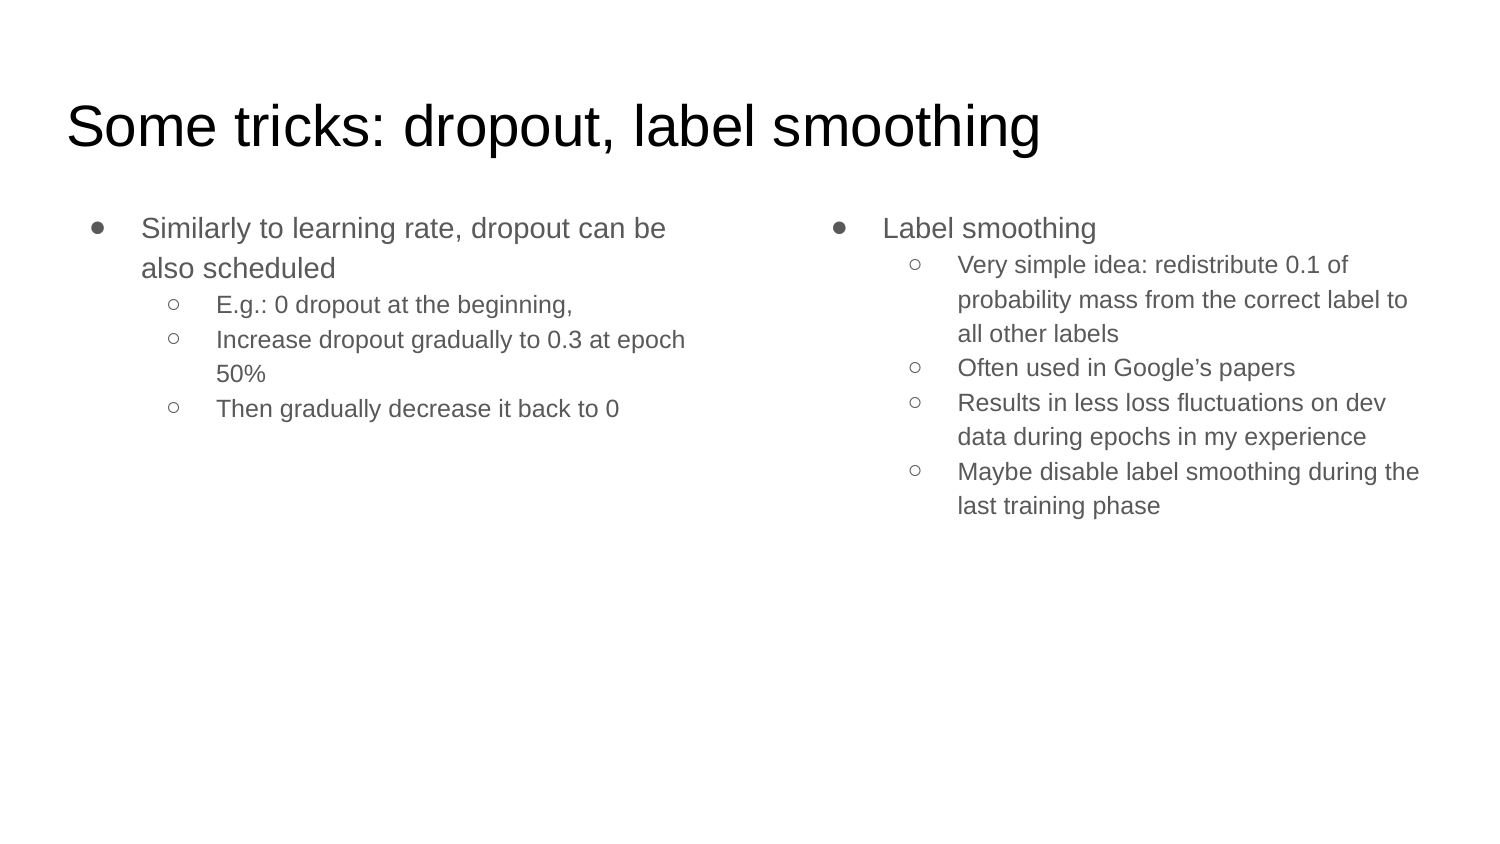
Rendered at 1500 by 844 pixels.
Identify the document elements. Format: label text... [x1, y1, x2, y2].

title Some tricks: dropout, label smoothing [51, 72, 1449, 167]
list Label smoothing Very simple idea: redistribute 0.1 of probability mass from the correct label to all other labels Often used in Google’s papers Results in less loss fluctuations on dev data during epochs in my experience Maybe disable label smoothing during the last training phase [792, 189, 1449, 750]
list Similarly to learning rate, dropout can be also scheduled E.g.: 0 dropout at the beginning, Increase dropout gradually to 0.3 at epoch 50% Then gradually decrease it back to 0 [51, 189, 708, 750]
